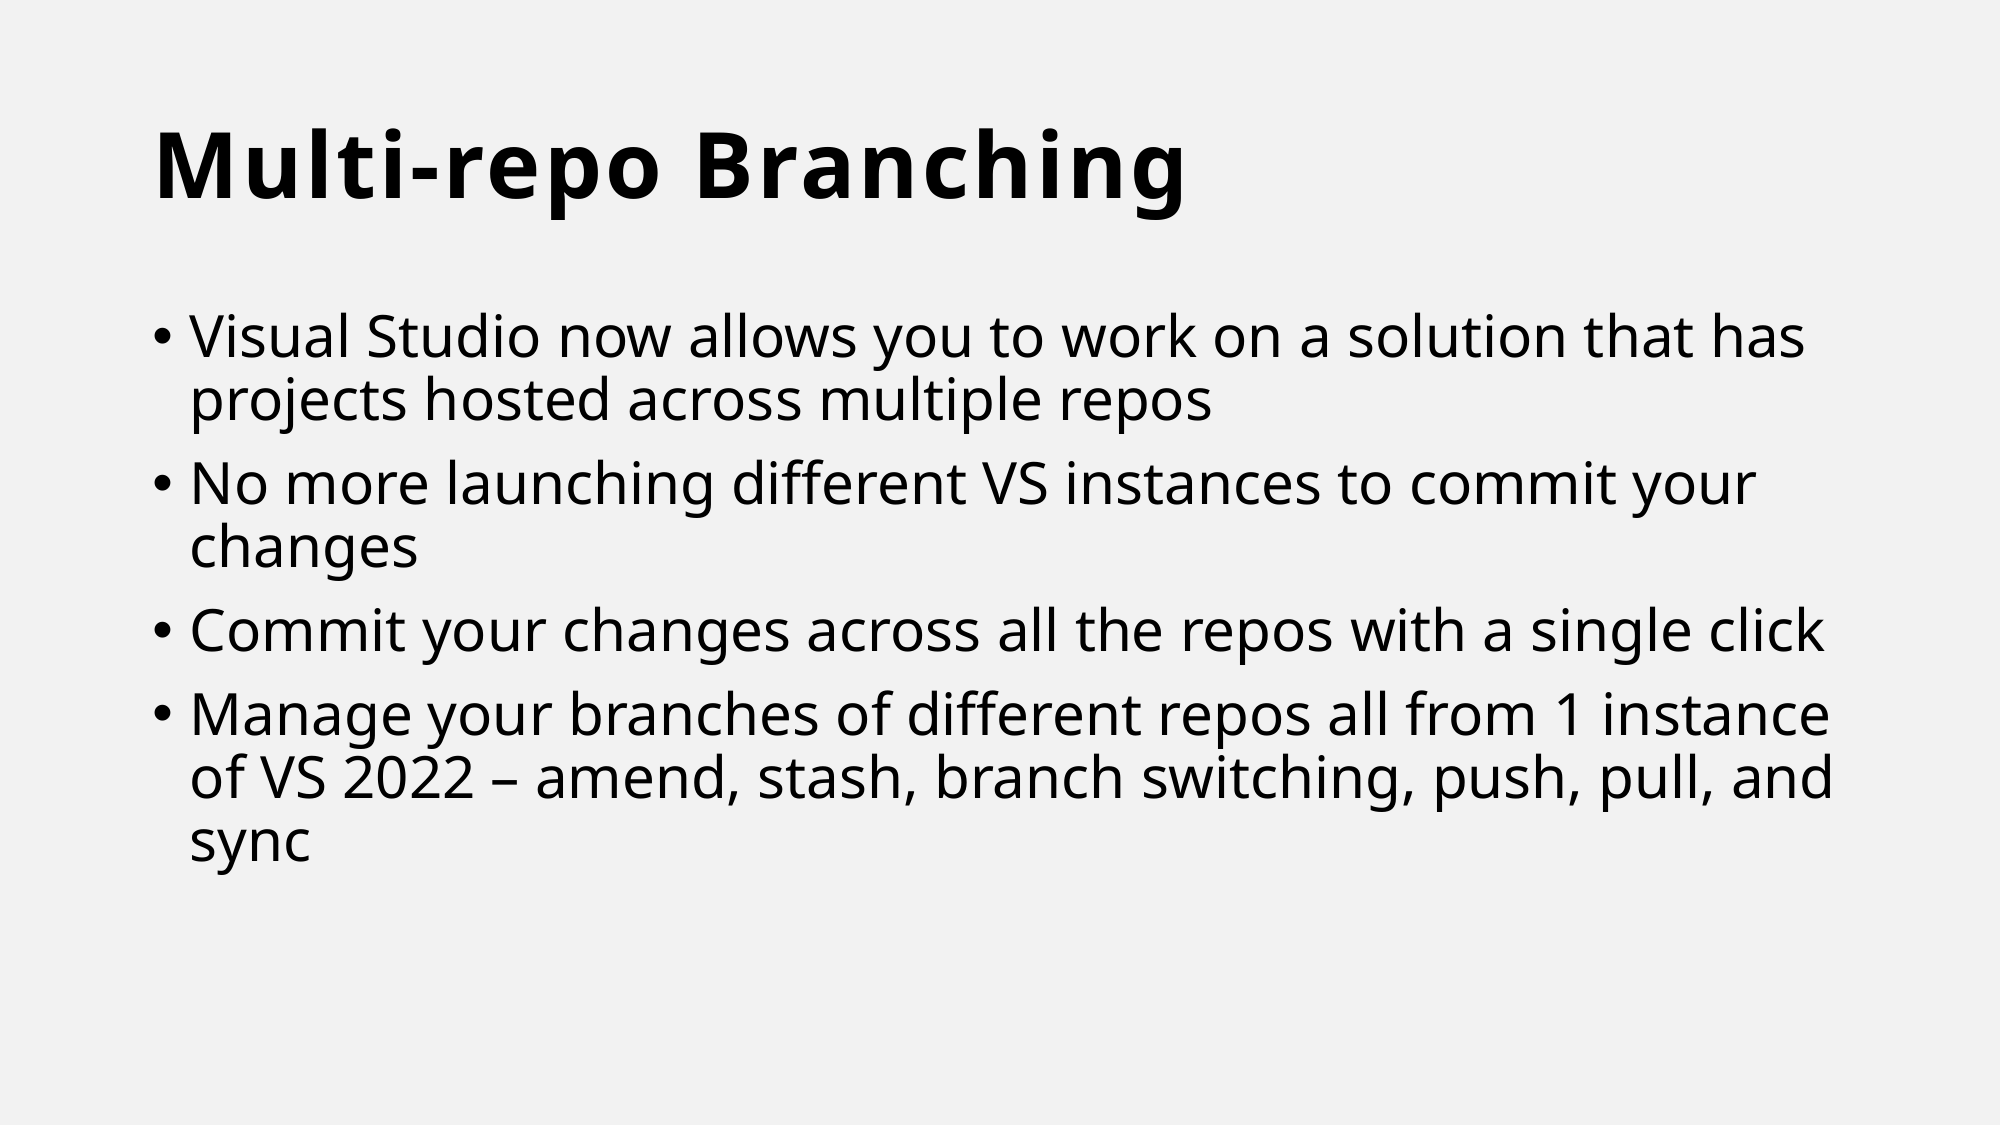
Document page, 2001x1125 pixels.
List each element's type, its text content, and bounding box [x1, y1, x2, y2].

list Visual Studio now allows you to work on a solution that has projects hosted across multiple repos No more launching different VS instances to commit your changes Commit your changes across all the repos with a single click Manage your branches of different repos all from 1 instance of VS 2022 – amend, stash, branch switching, push, pull, and sync [137, 299, 1863, 1014]
title Multi-repo Branching [137, 59, 1863, 278]
